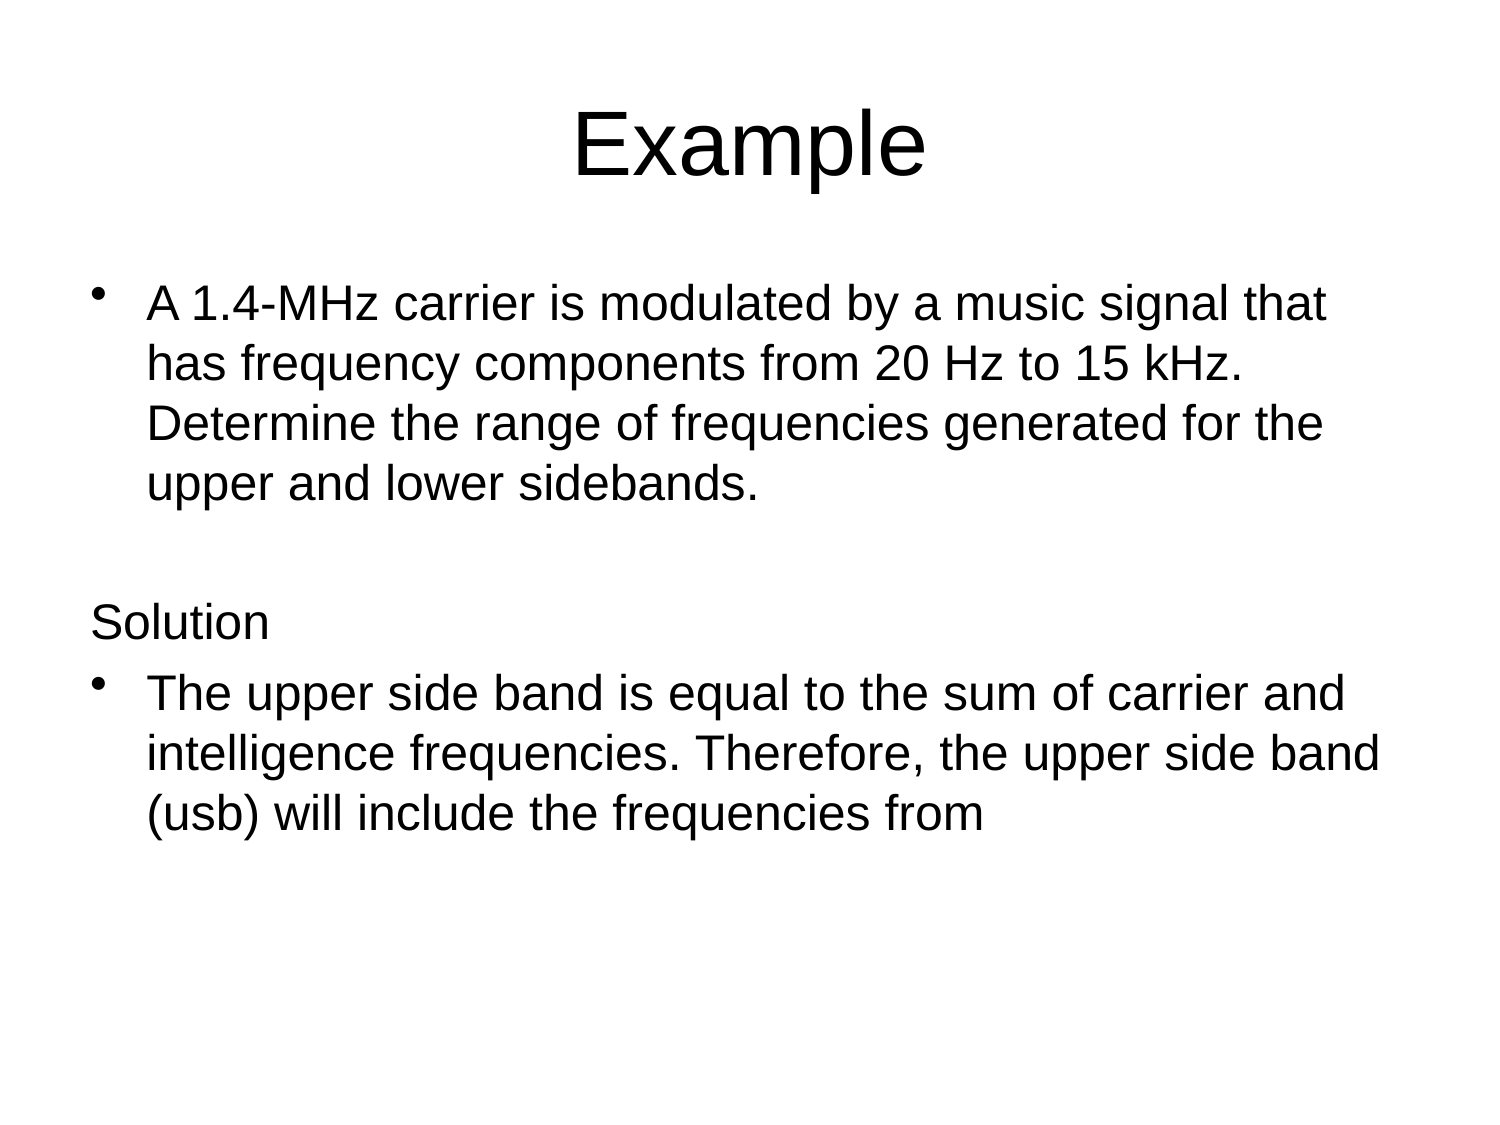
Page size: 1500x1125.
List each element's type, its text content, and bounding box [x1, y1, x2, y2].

list A 1.4-MHz carrier is modulated by a music signal that has frequency components from 20 Hz to 15 kHz. Determine the range of frequencies generated for the upper and lower sidebands. Solution The upper side band is equal to the sum of carrier and intelligence frequencies. Therefore, the upper side band (usb) will include the frequencies from [75, 262, 1425, 1005]
title Example [75, 45, 1425, 233]
